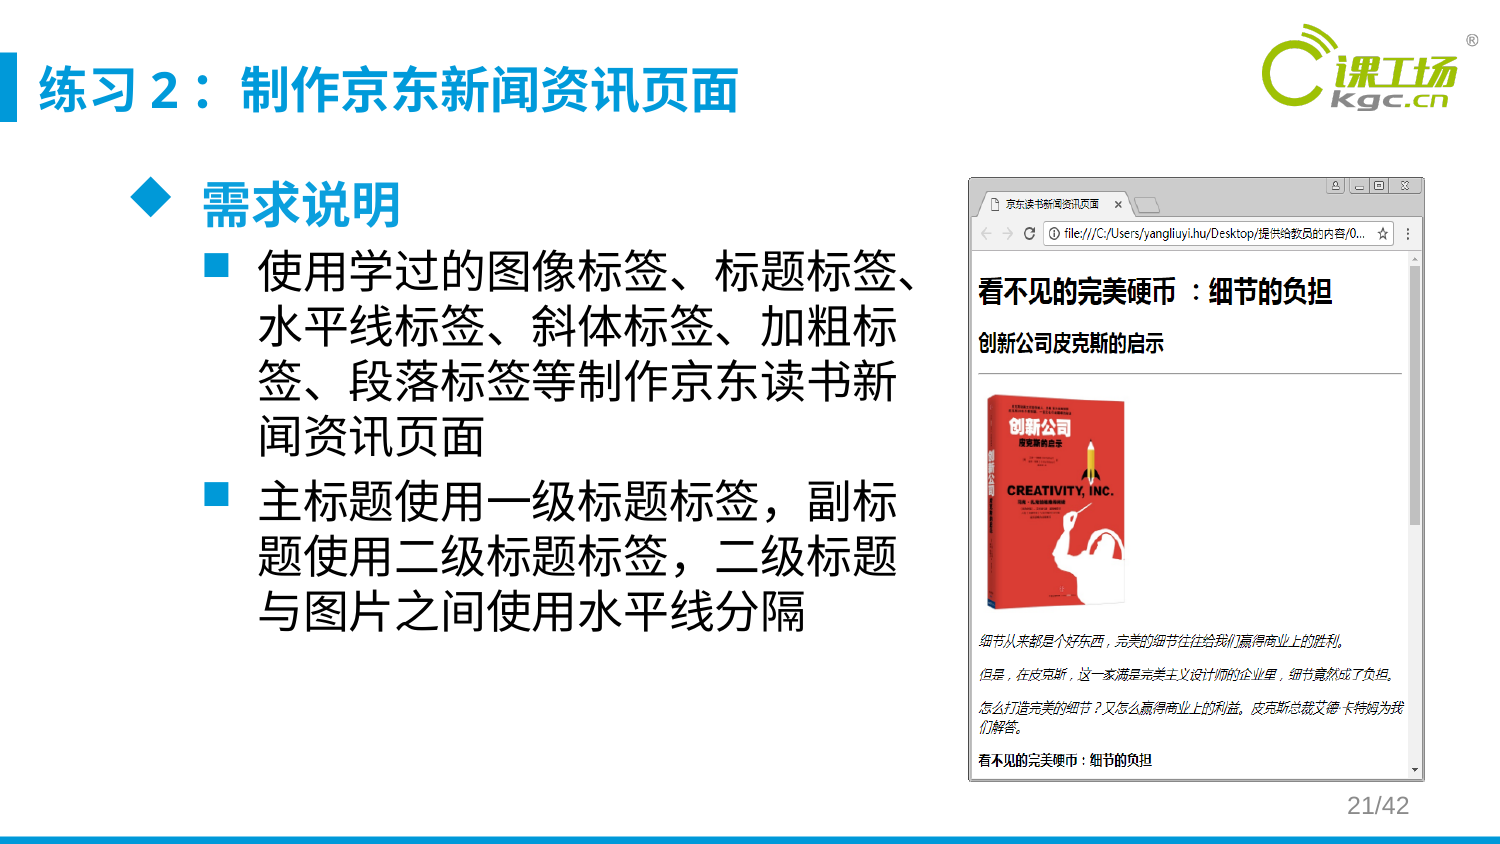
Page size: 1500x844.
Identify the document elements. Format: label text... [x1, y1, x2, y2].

slide_number 21/42 [1074, 789, 1425, 828]
list 需求说明 使用学过的图像标签、标题标签、水平线标签、斜体标签、加粗标签、段落标签等制作京东读书新闻资讯页面 主标题使用一级标题标签，副标题使用二级标题标签，二级标题与图片之间使用水平线分隔 [110, 166, 946, 724]
title 练习2：制作京东新闻资讯页面 [37, 33, 1390, 151]
picture [0, 0, 1500, 836]
